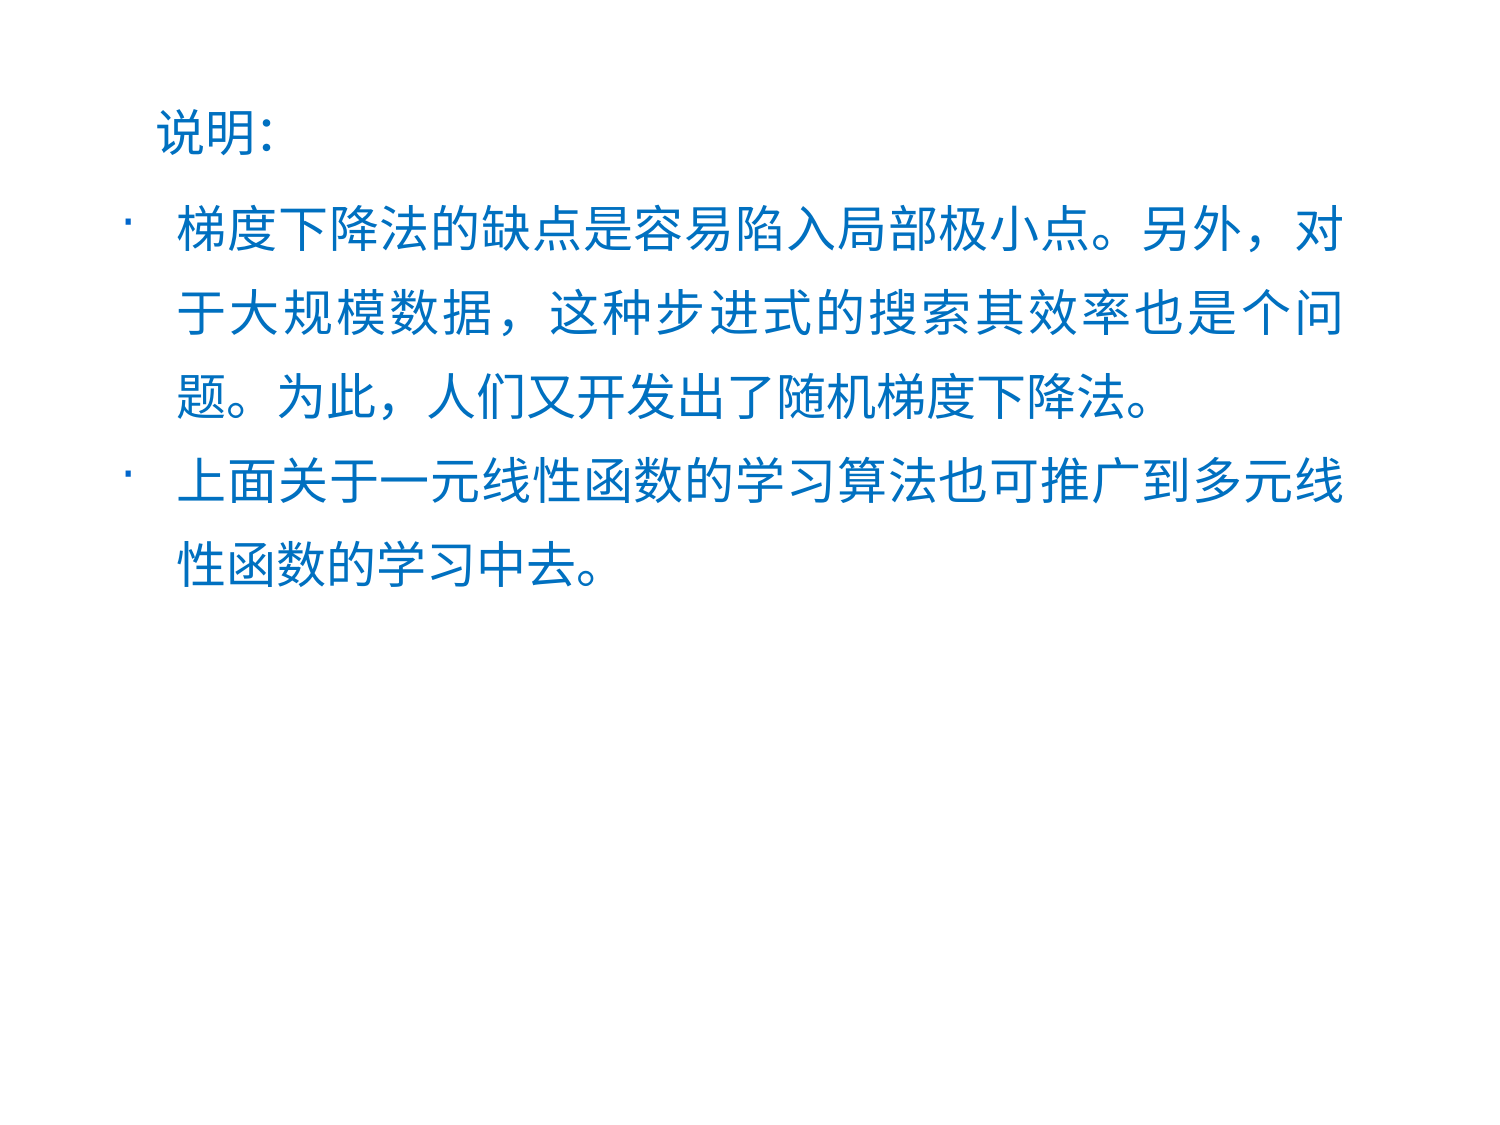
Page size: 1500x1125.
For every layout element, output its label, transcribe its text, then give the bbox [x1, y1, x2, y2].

list 说明： 梯度下降法的缺点是容易陷入局部极小点。另外，对于大规模数据，这种步进式的搜索其效率也是个问题。为此，人们又开发出了随机梯度下降法。 上面关于一元线性函数的学习算法也可推广到多元线性函数的学习中去。 [105, 93, 1360, 1032]
